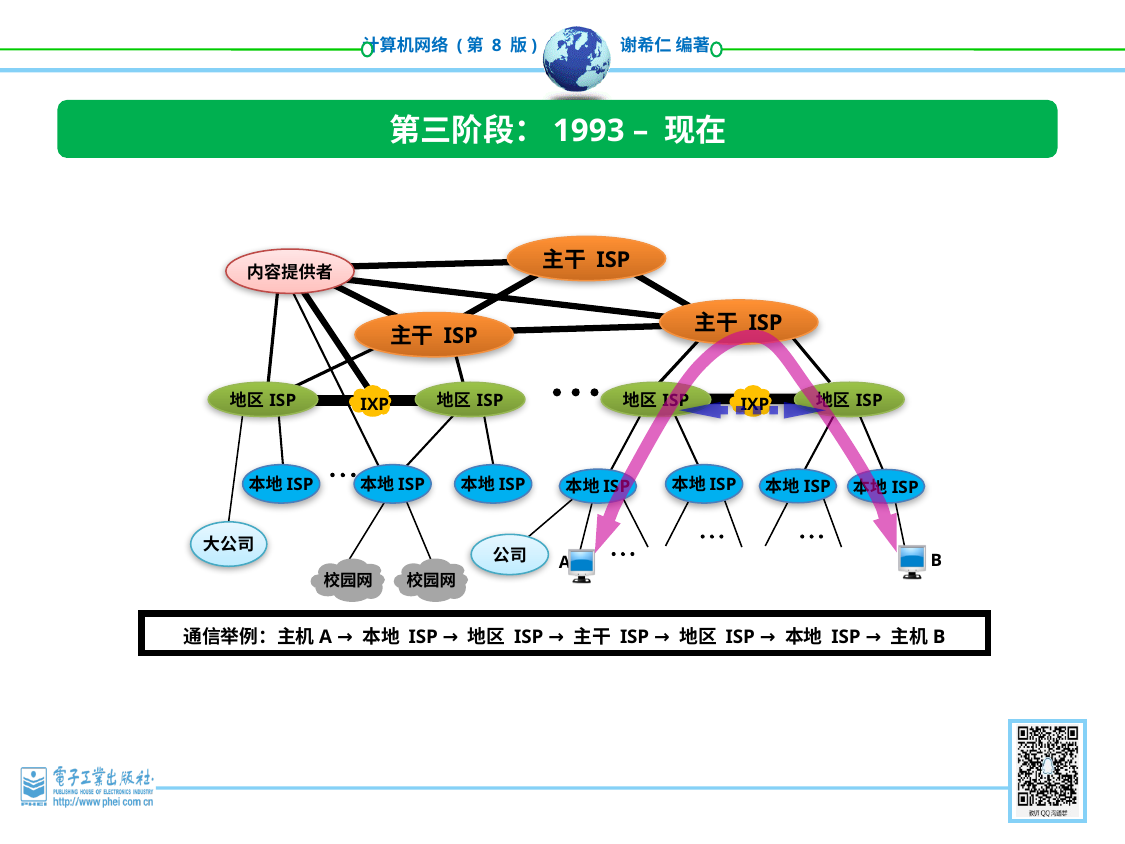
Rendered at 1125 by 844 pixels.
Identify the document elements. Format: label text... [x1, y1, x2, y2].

picture [17, 764, 156, 809]
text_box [141, 613, 989, 656]
picture [540, 24, 612, 99]
picture [1016, 724, 1079, 817]
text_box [190, 236, 958, 603]
list 第三阶段：1993 – 现在 [153, 99, 970, 158]
